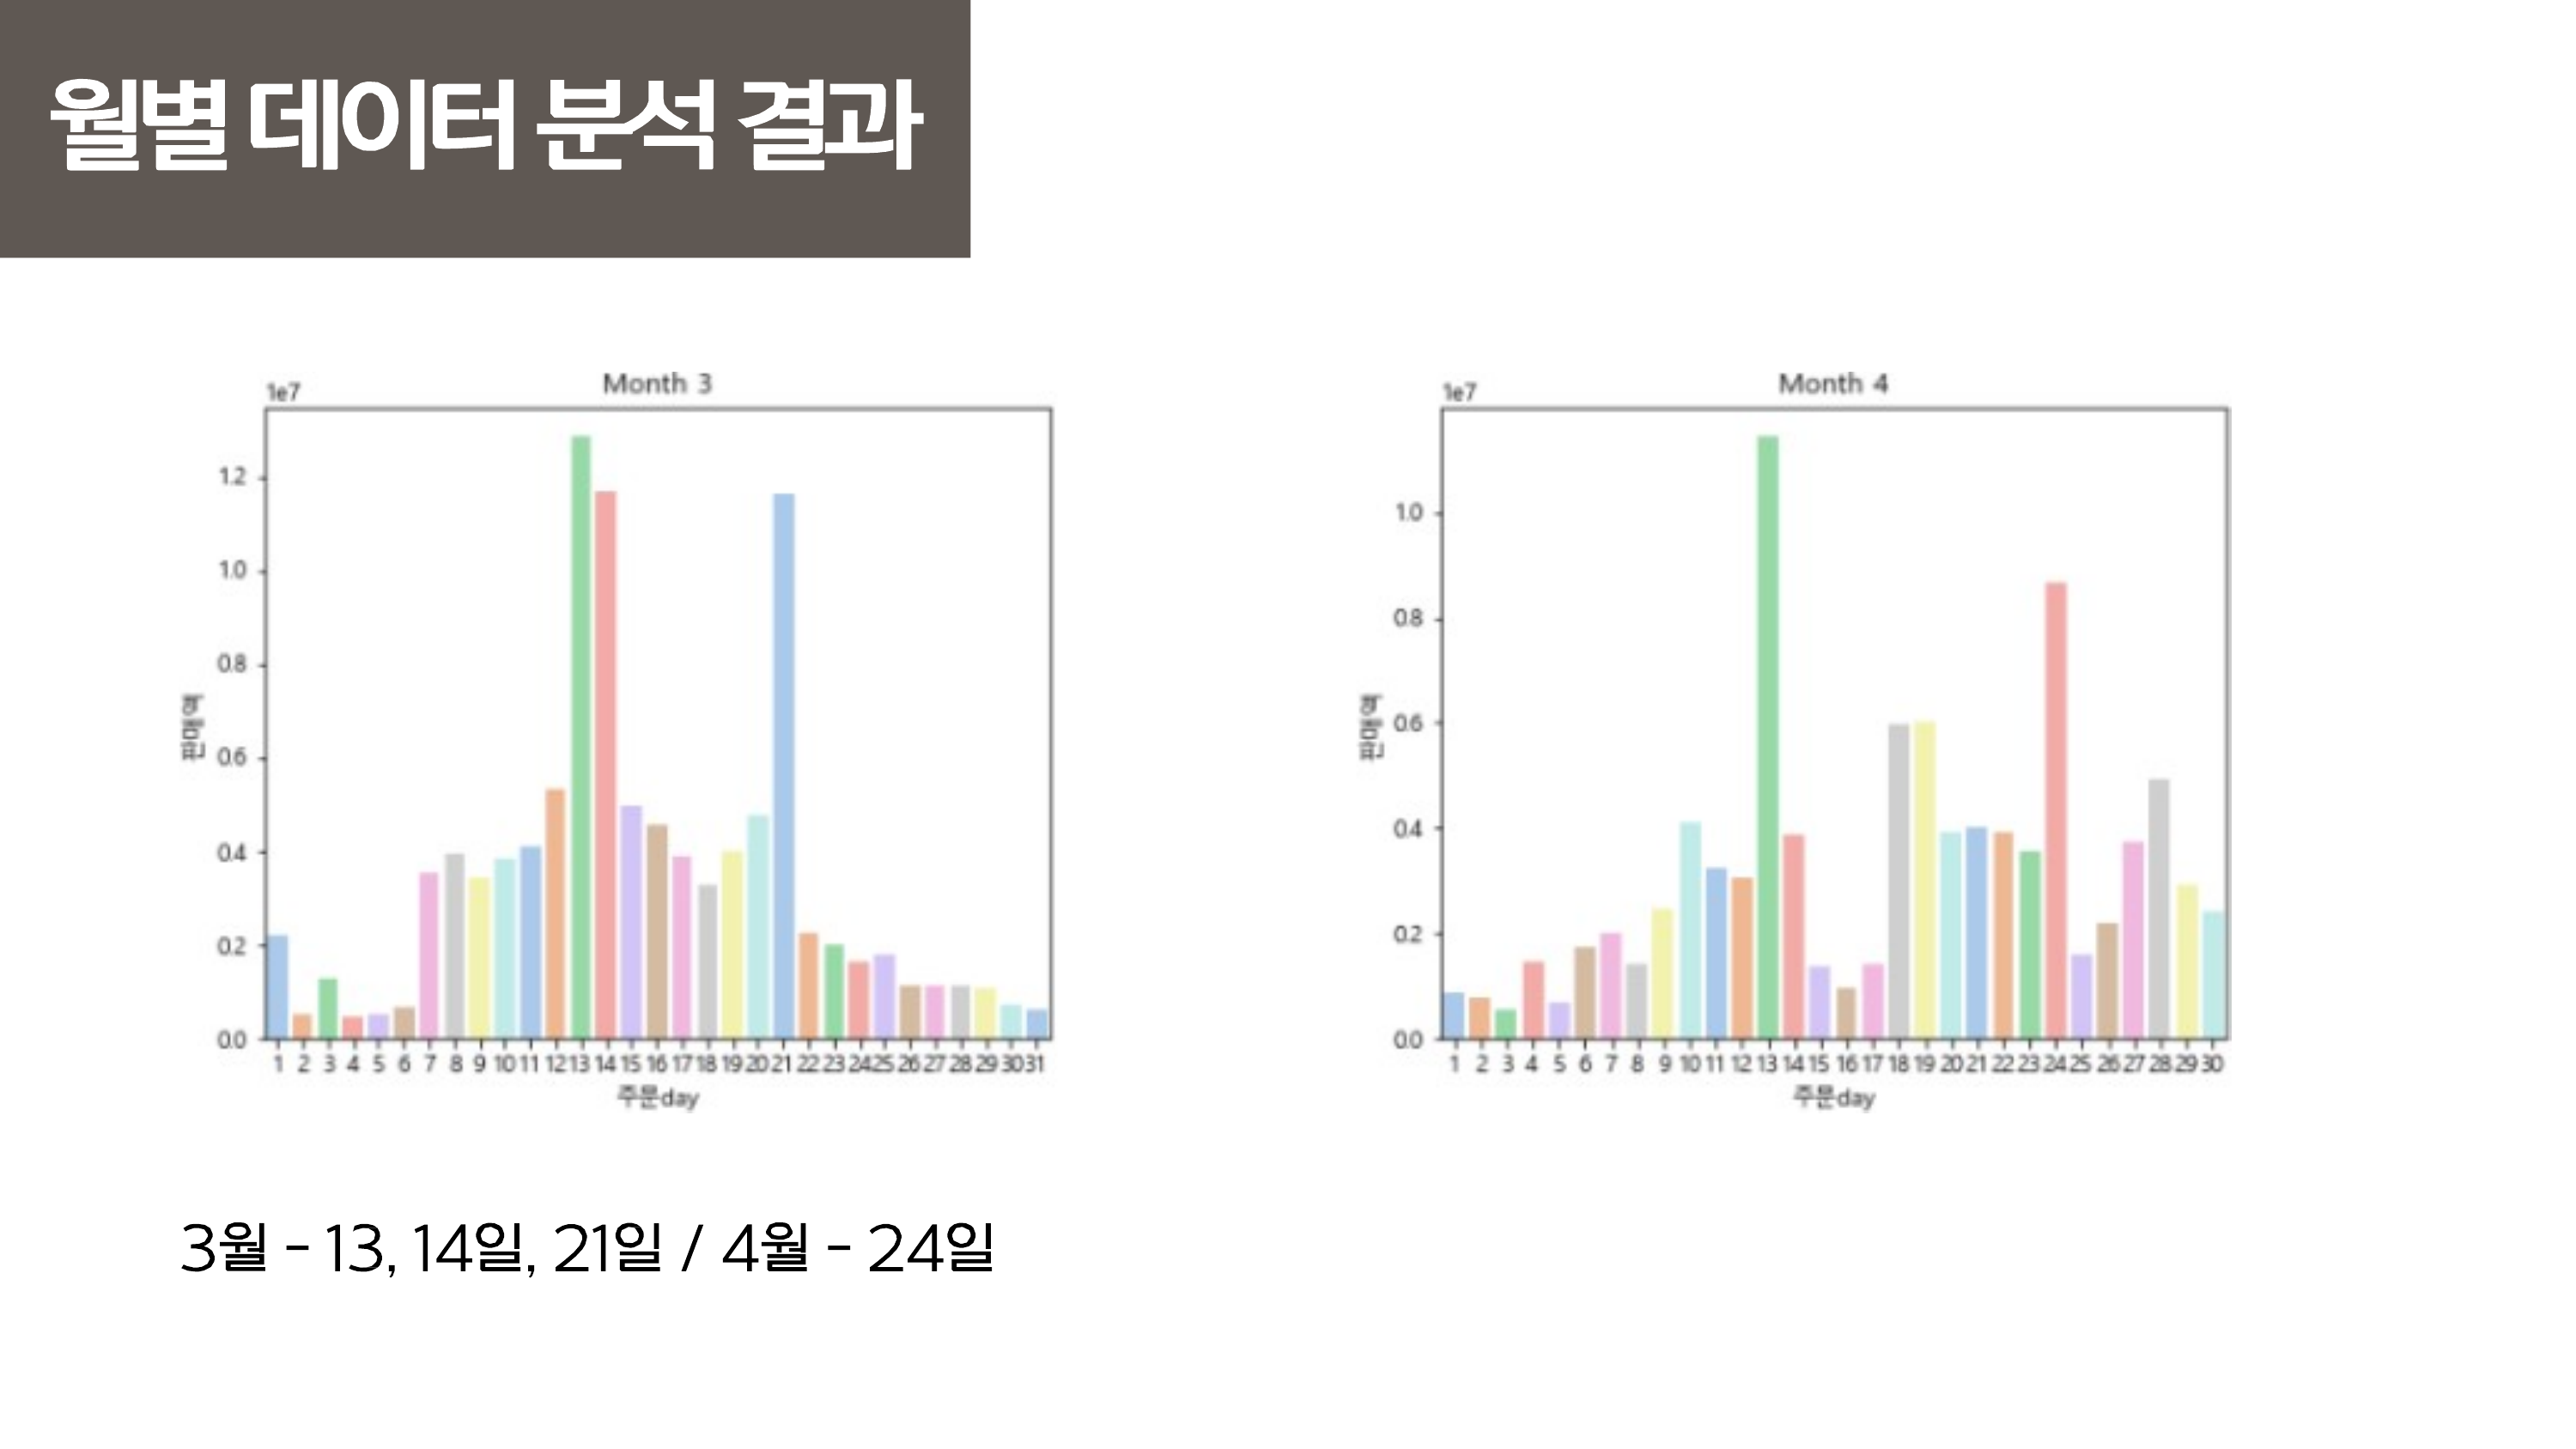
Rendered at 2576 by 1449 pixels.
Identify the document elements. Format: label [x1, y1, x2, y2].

text_box [753, 128, 825, 171]
text_box [643, 135, 714, 170]
text_box [824, 110, 894, 154]
text_box [947, 1222, 976, 1248]
text_box [323, 79, 338, 170]
text_box [480, 1251, 521, 1271]
text_box [681, 1224, 704, 1271]
text_box [414, 1224, 428, 1271]
text_box [326, 1224, 340, 1271]
text_box [550, 80, 621, 118]
text_box [549, 140, 622, 170]
text_box [951, 1251, 993, 1271]
text_box [592, 1224, 606, 1271]
text_box [432, 83, 492, 149]
text_box [555, 1224, 589, 1271]
picture [178, 371, 2232, 1113]
text_box [280, 79, 317, 167]
text_box [514, 1223, 519, 1249]
text_box [181, 1223, 215, 1272]
text_box [829, 83, 886, 132]
text_box [675, 79, 714, 132]
text_box [55, 78, 110, 109]
text_box [251, 83, 299, 149]
text_box [476, 1222, 505, 1248]
text_box [66, 135, 139, 171]
text_box [483, 79, 514, 170]
text_box [896, 79, 924, 170]
text_box [537, 81, 690, 152]
text_box [143, 79, 225, 127]
text_box [908, 1224, 944, 1271]
text_box [869, 1223, 903, 1271]
text_box [51, 79, 137, 133]
text_box [155, 130, 228, 171]
text_box [349, 1223, 382, 1272]
text_box [342, 82, 399, 151]
text_box [761, 1222, 807, 1271]
text_box [653, 1223, 659, 1249]
text_box [436, 1224, 472, 1271]
text_box [986, 1223, 991, 1249]
text_box [828, 1246, 851, 1251]
text_box [528, 1264, 535, 1278]
text_box [388, 1264, 395, 1278]
text_box [286, 1246, 309, 1251]
text_box [410, 79, 425, 170]
text_box [615, 1222, 644, 1248]
text_box [738, 79, 823, 128]
text_box [722, 1224, 759, 1271]
text_box [619, 1251, 660, 1271]
text_box [220, 1222, 265, 1271]
